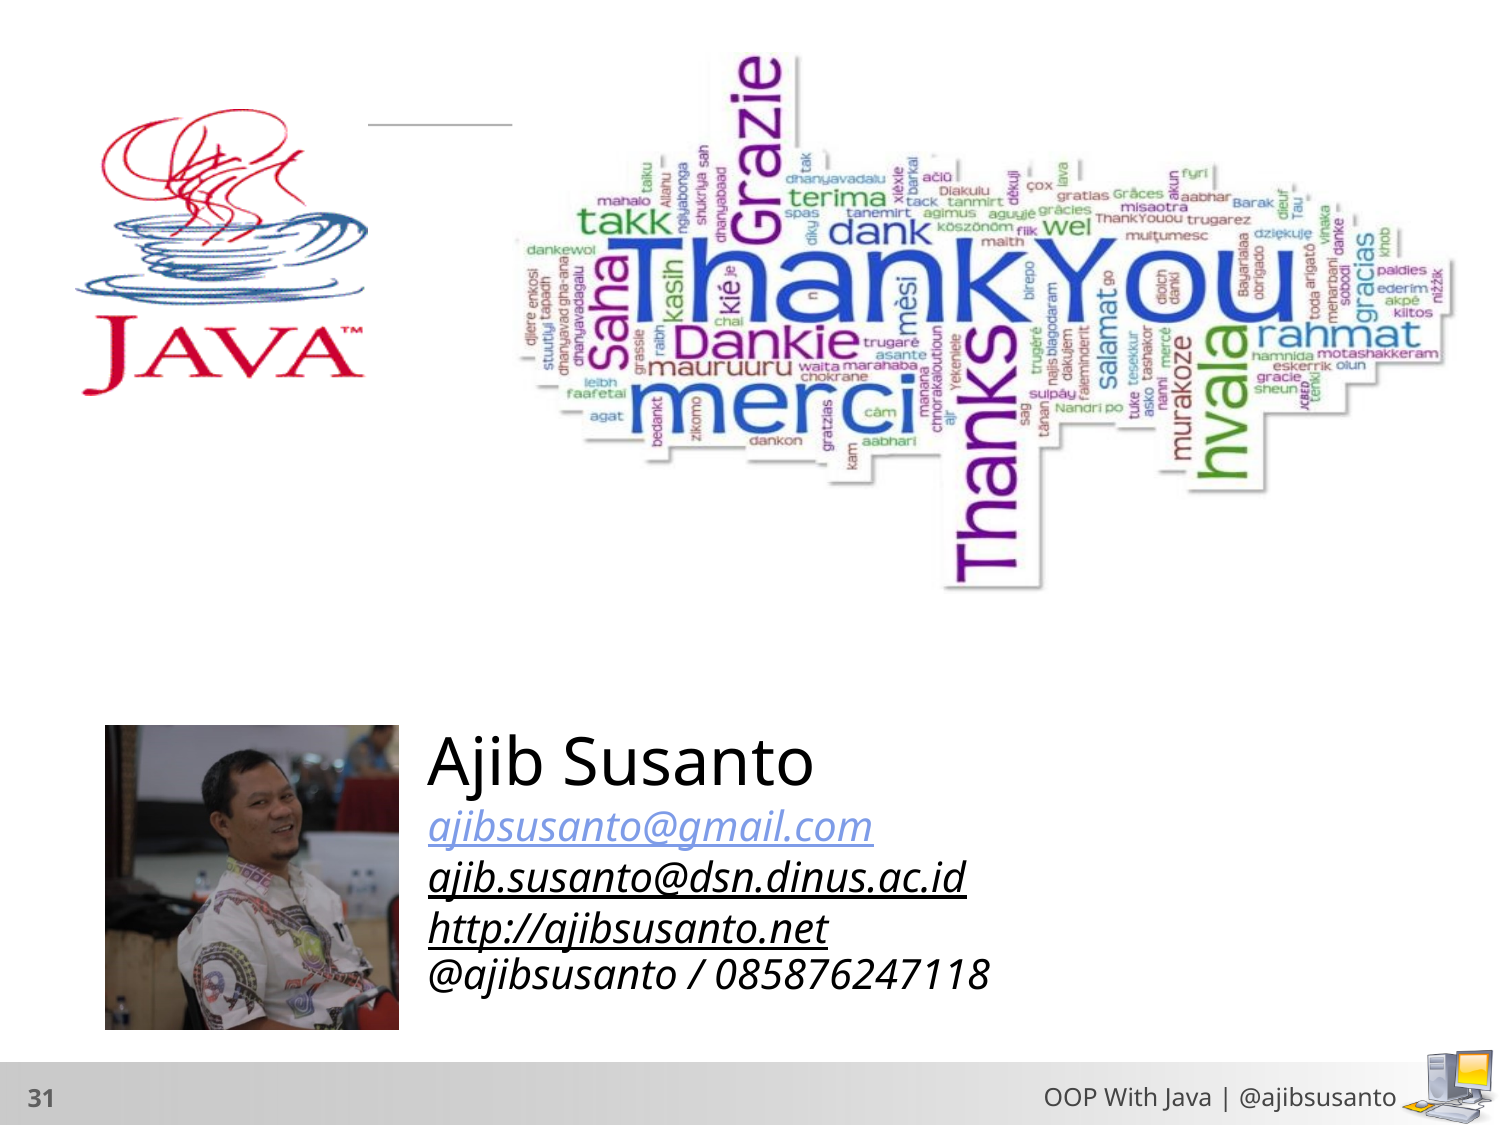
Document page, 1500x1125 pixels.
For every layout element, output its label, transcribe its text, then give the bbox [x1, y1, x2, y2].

picture [74, 108, 369, 396]
picture [1400, 1046, 1500, 1125]
picture [105, 725, 399, 1030]
footer OOP With Java | @ajibsusanto [937, 1068, 1413, 1119]
text_box [512, 52, 1459, 594]
slide_number 31 [12, 1074, 363, 1113]
text_box Ajib Susanto ajibsusanto@gmail.com ajib.susanto@dsn.dinus.ac.id http://ajibsusanto.net @ajibsusanto / 085876247118 [412, 720, 1025, 1024]
